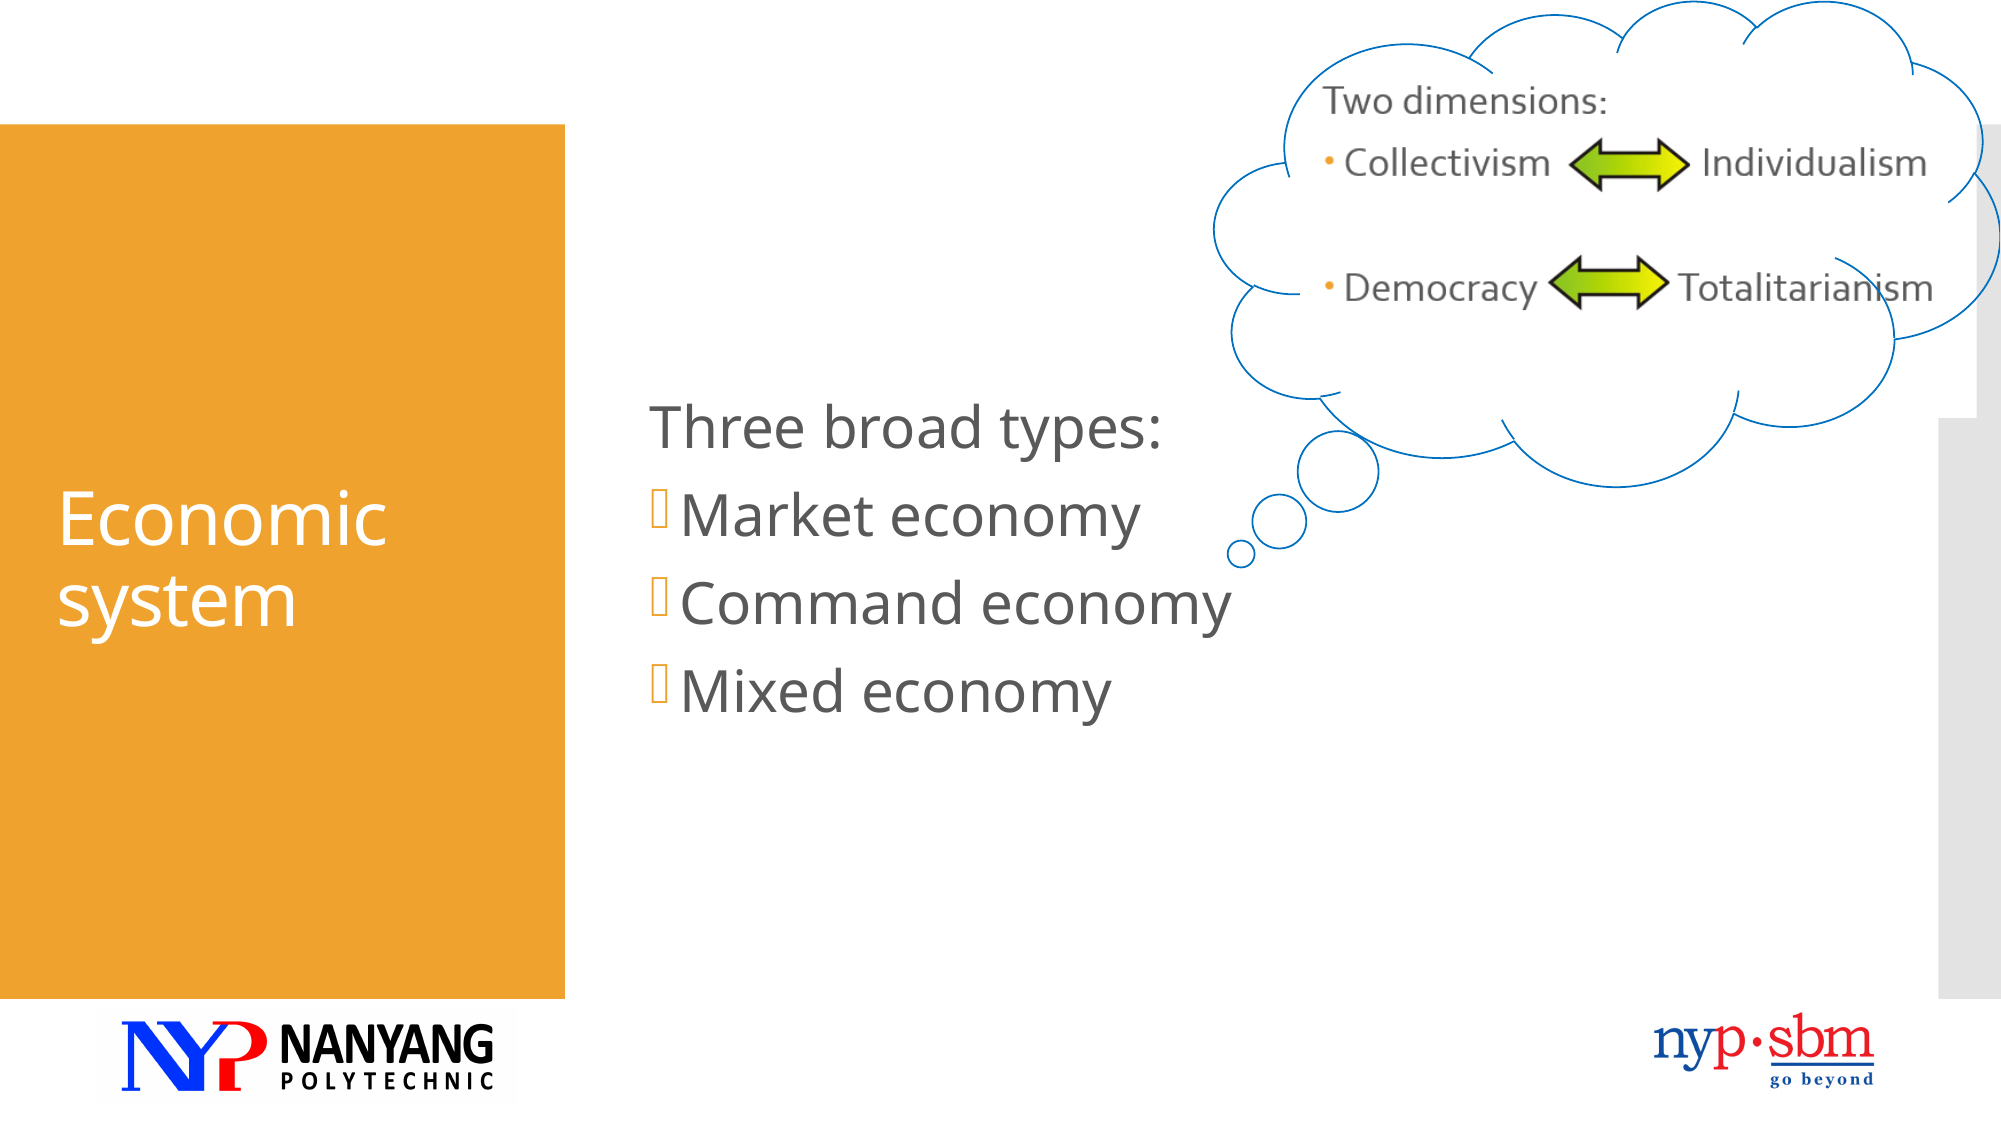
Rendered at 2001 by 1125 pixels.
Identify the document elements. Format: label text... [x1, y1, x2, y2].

text_box [1977, 111, 1984, 172]
text_box [1251, 493, 1308, 550]
picture [97, 1006, 517, 1106]
list Three broad types: Market economy Command economy Mixed economy [634, 141, 1835, 982]
text_box [1977, 174, 2000, 299]
picture [1286, 0, 1977, 418]
text_box [1226, 539, 1256, 569]
text_box [1212, 126, 1286, 397]
text_box [1740, 418, 1839, 428]
text_box [1296, 418, 1733, 513]
title Economic system [41, 184, 525, 940]
